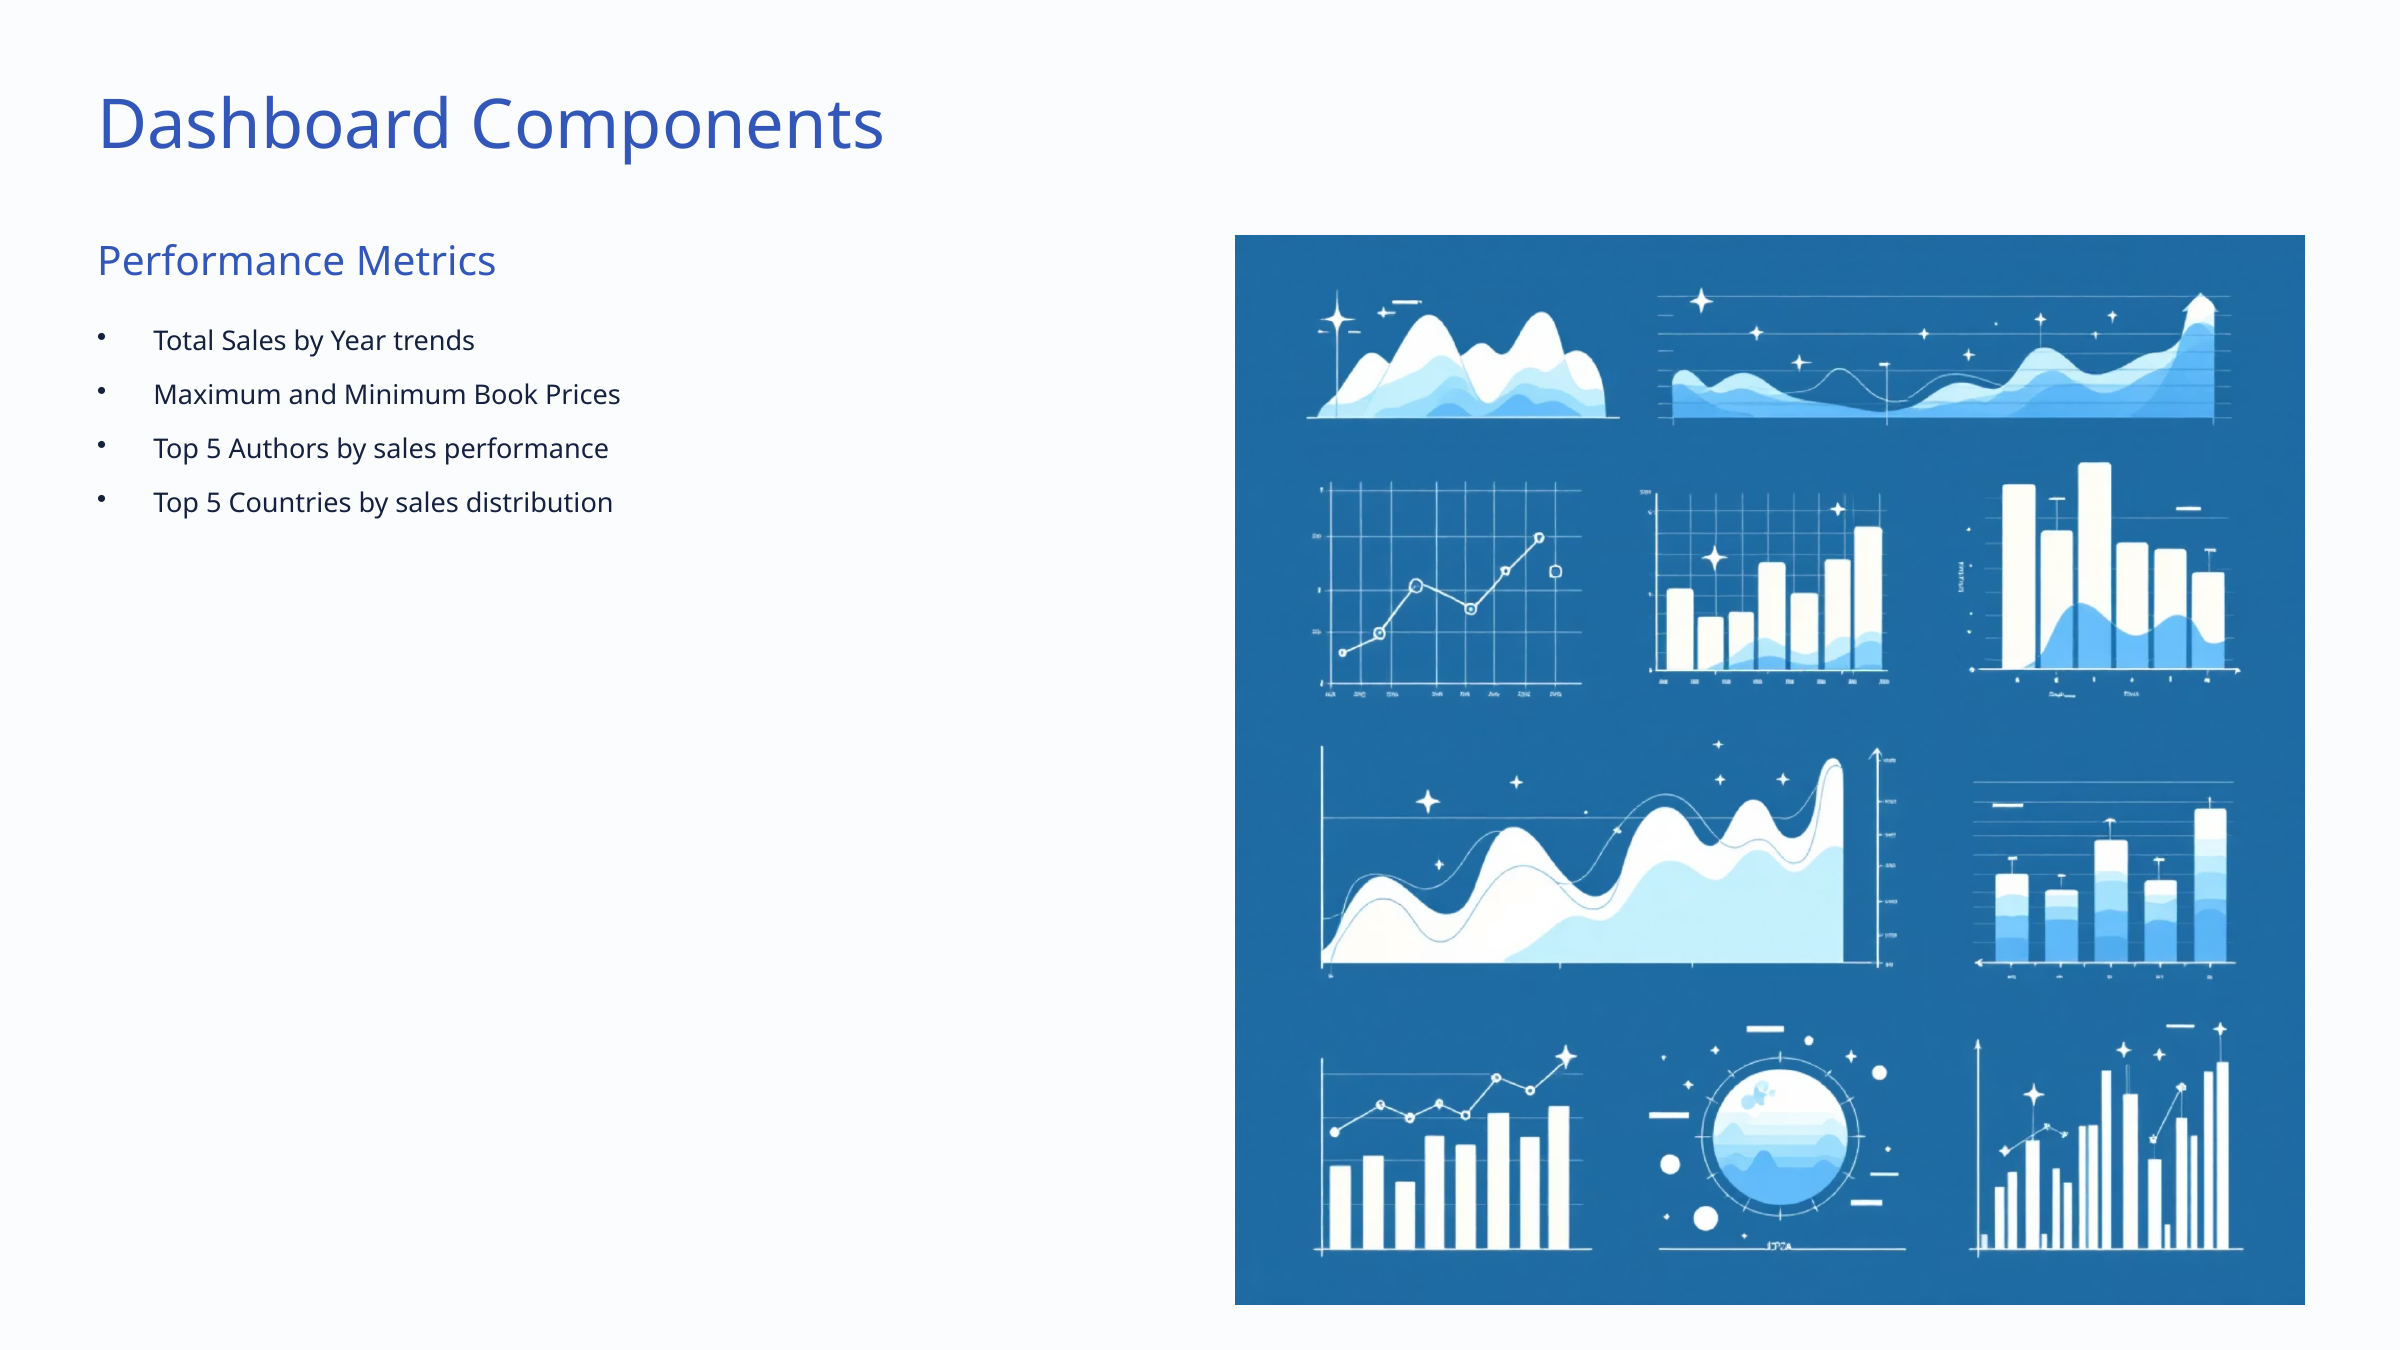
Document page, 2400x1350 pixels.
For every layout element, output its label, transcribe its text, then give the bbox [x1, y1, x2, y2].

text_box Maximum and Minimum Book Prices [97, 366, 1167, 411]
text_box Top 5 Countries by sales distribution [97, 474, 1167, 519]
text_box Performance Metrics [97, 232, 514, 285]
text_box Total Sales by Year trends [97, 312, 1167, 357]
text_box Dashboard Components [97, 76, 878, 163]
picture [1234, 235, 2305, 1305]
text_box Top 5 Authors by sales performance [97, 420, 1167, 465]
